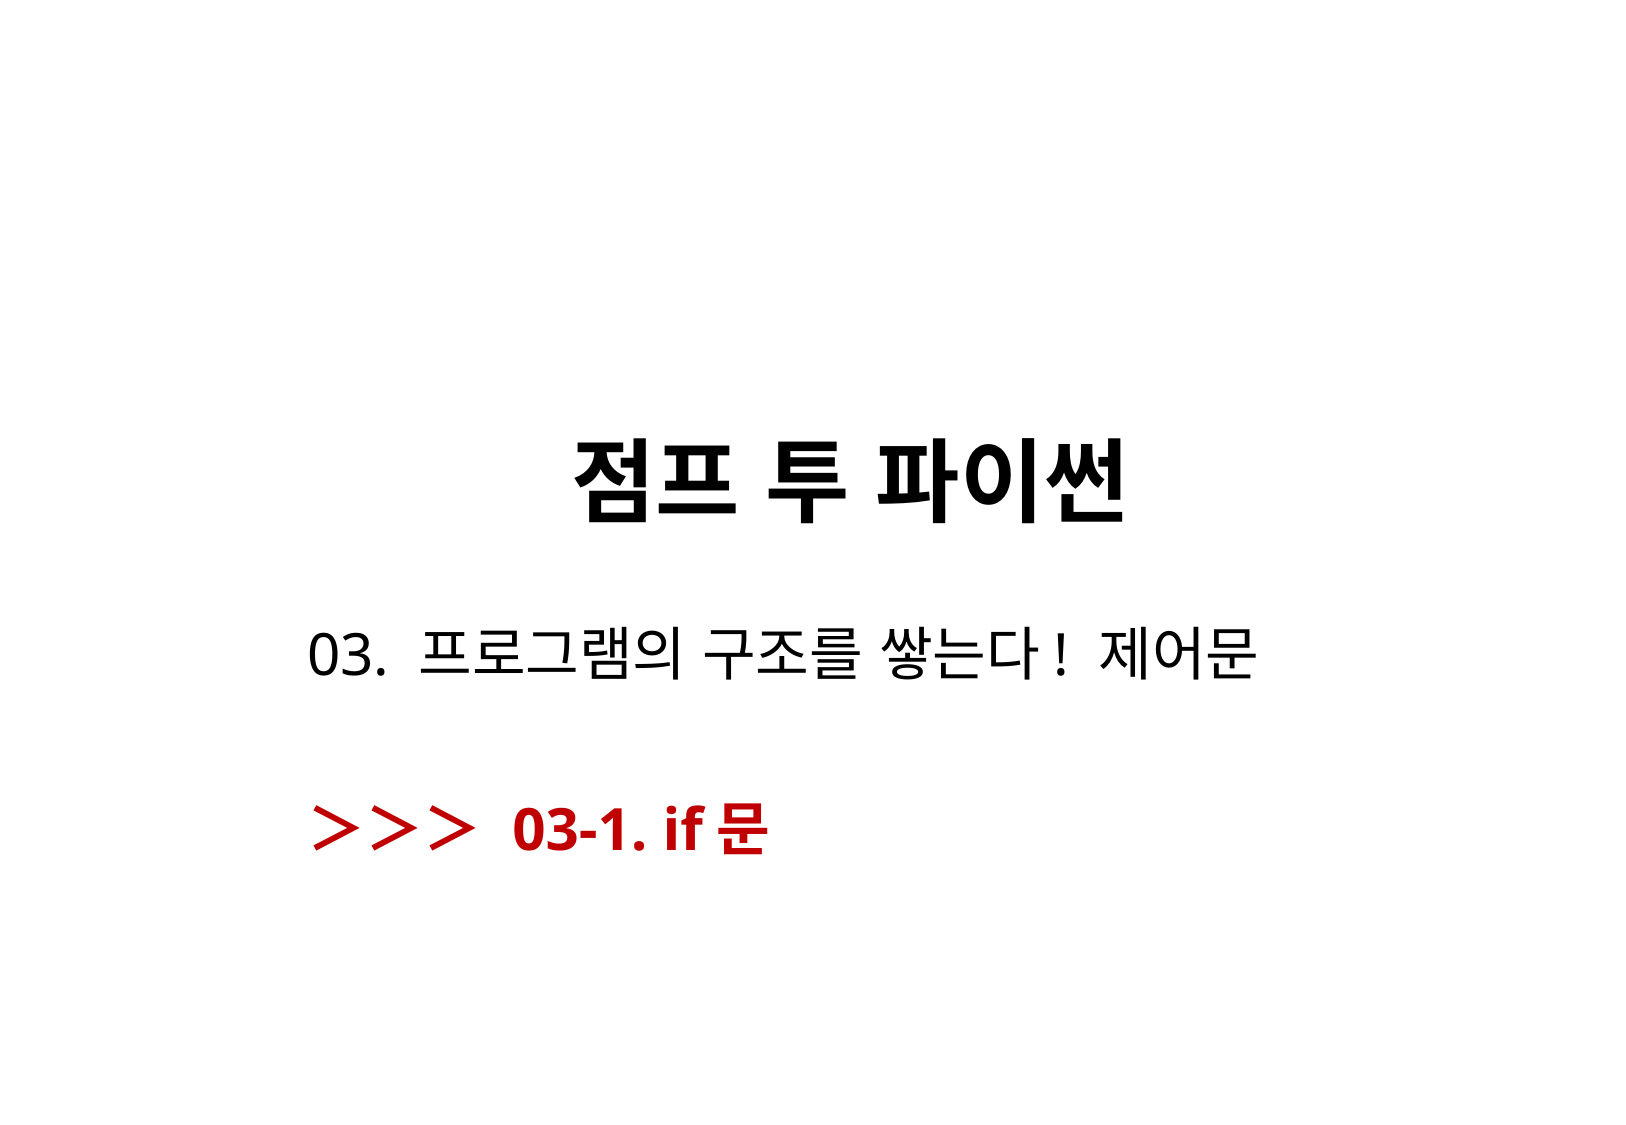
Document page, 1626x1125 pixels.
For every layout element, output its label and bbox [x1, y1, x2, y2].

text_box [292, 251, 1333, 843]
